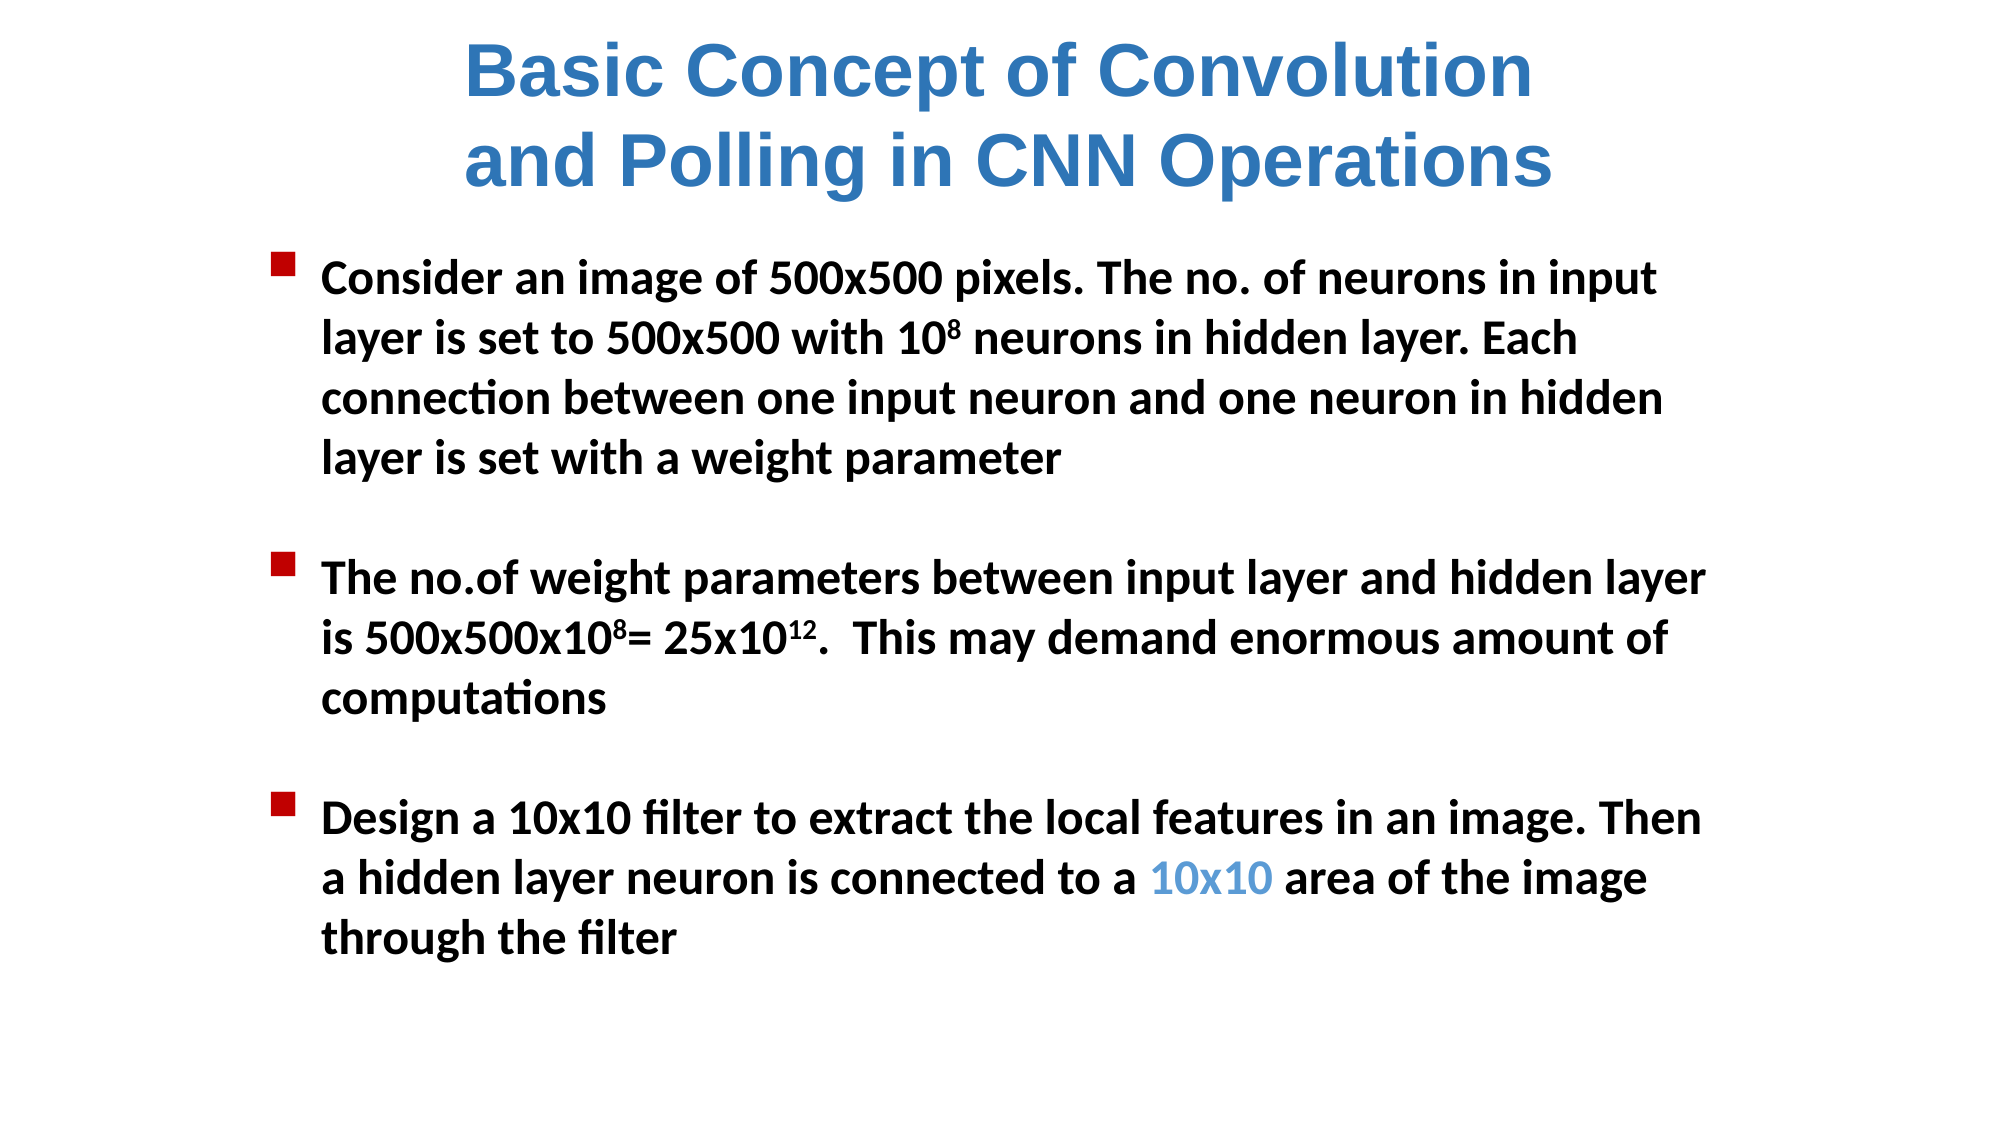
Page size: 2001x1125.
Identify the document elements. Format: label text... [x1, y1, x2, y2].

text_box Basic Concept of Convolution and Polling in CNN Operations [449, 14, 1697, 209]
text_box Consider an image of 500x500 pixels. The no. of neurons in input layer is set to 500x500 with 108 neurons in hidden layer. Each connection between one input neuron and one neuron in hidden layer is set with a weight parameter The no.of weight parameters between input layer and hidden layer is 500x500x108= 25x1012. This may demand enormous amount of computations Design a 10x10 filter to extract the local features in an image. Then a hidden layer neuron is connected to a 10x10 area of the image through the filter [249, 237, 1750, 1023]
